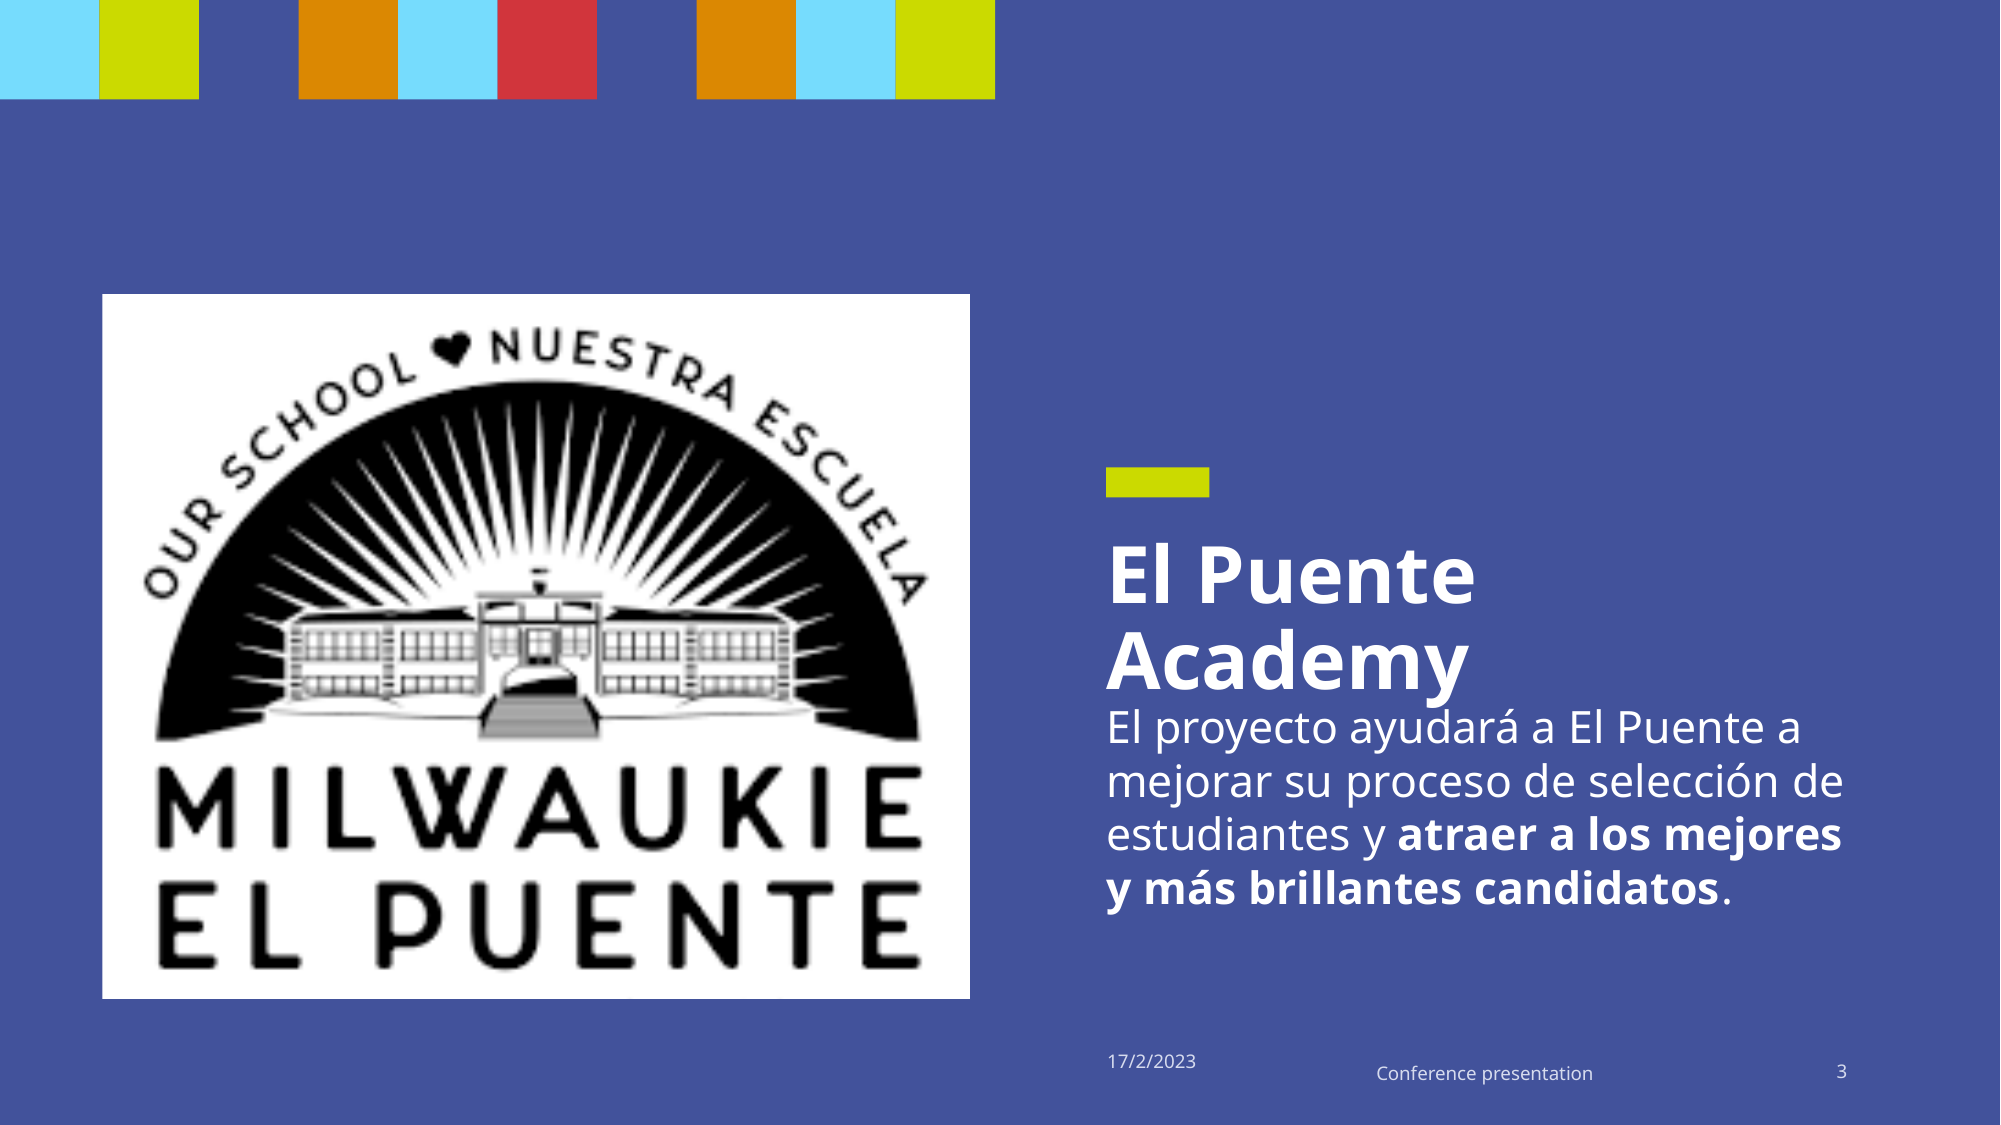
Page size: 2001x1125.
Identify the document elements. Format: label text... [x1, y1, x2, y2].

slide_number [1107, 1042, 1236, 1103]
picture [102, 294, 970, 999]
title El Puente Academy [1106, 528, 1862, 691]
slide_number 3 [1733, 1042, 1863, 1103]
list El proyecto ayudará a El Puente a mejorar su proceso de selección de estudiantes y atraer a los mejores y más brillantes candidatos. [1106, 691, 1862, 938]
footer Conference presentation [1254, 1042, 1716, 1103]
